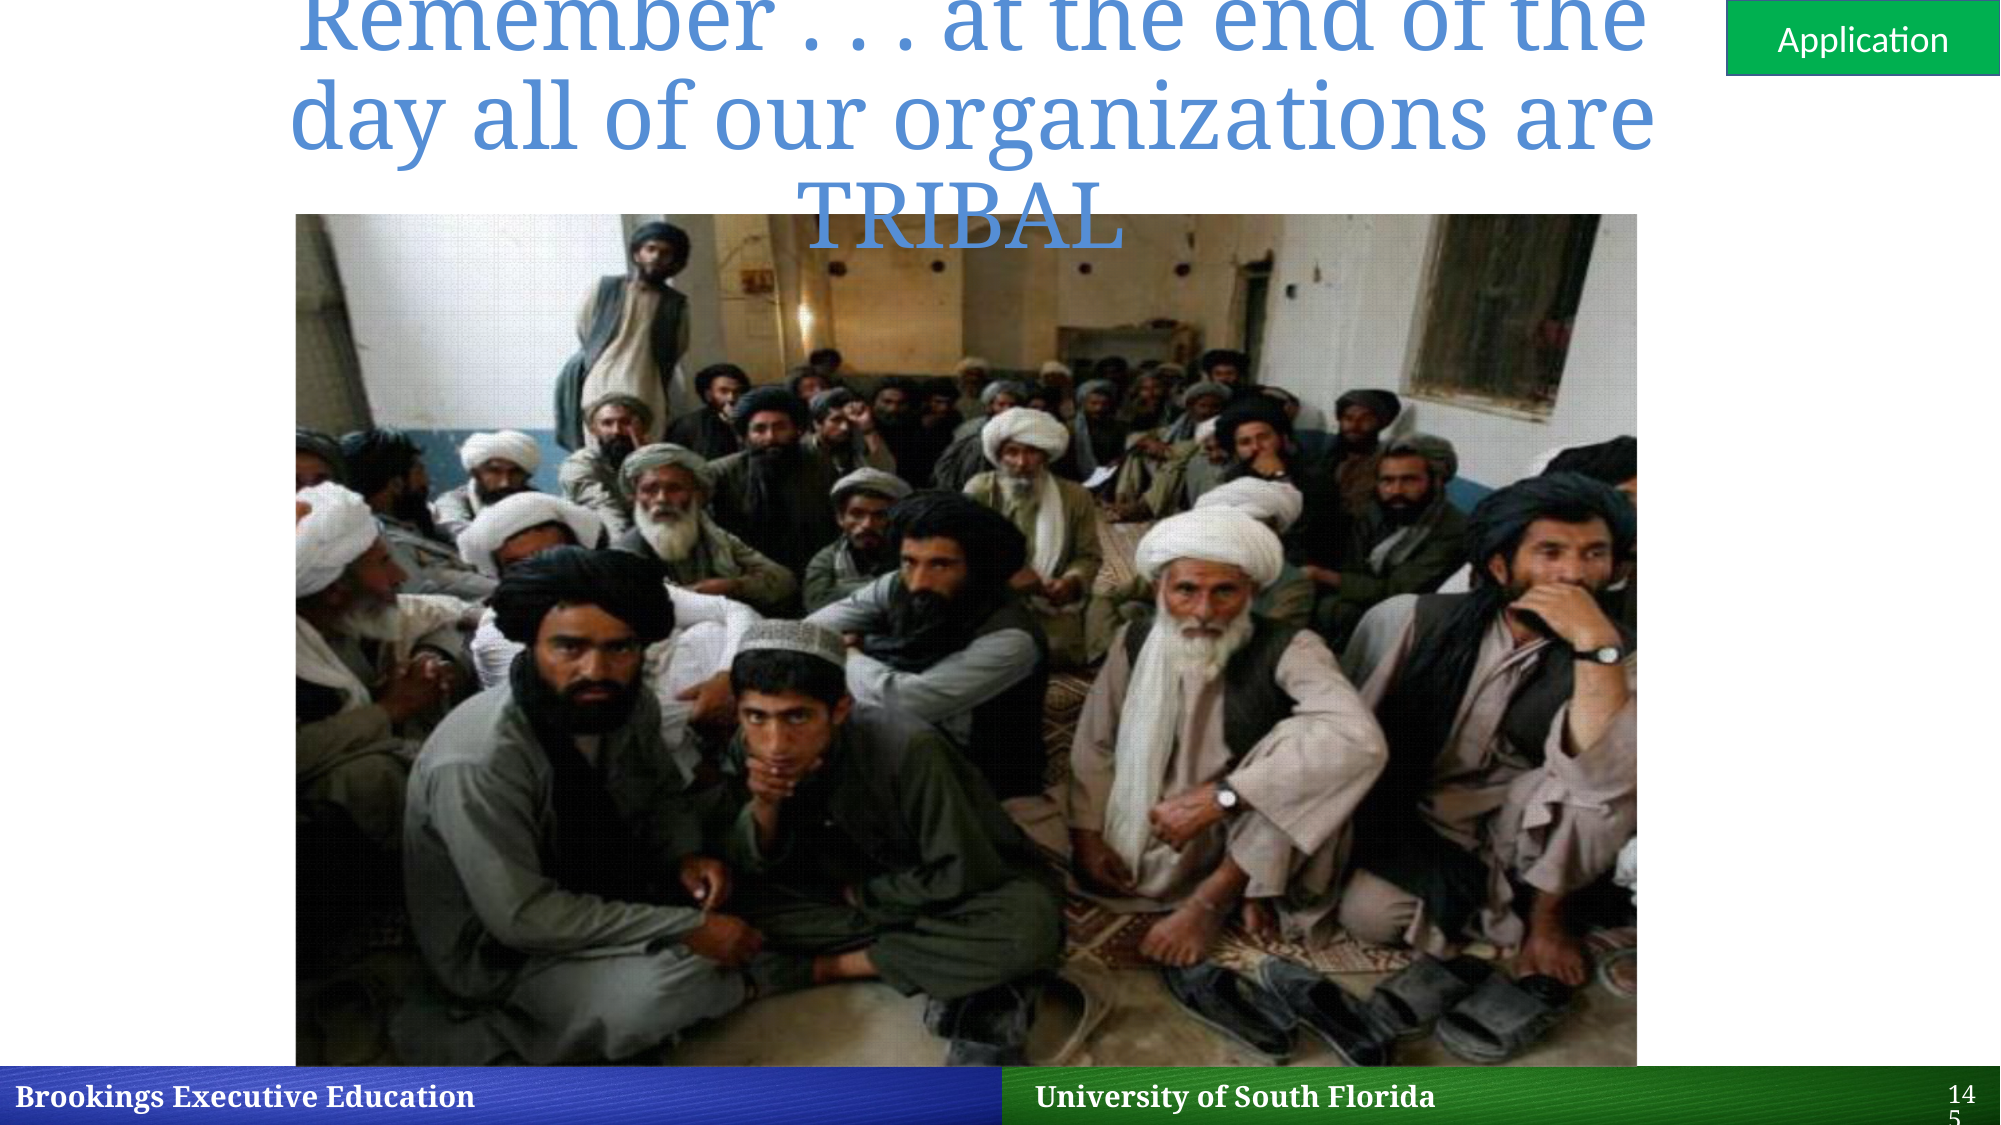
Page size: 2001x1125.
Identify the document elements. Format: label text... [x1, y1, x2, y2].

text_box Application [1726, 0, 2000, 76]
title Remember . . . at the end of the day all of our organizations are TRIBAL [235, 24, 1713, 214]
footer Brookings Executive Education University of South Florida [0, 1066, 1932, 1125]
text_box [295, 214, 1638, 1067]
slide_number 145 [1932, 1066, 2000, 1125]
